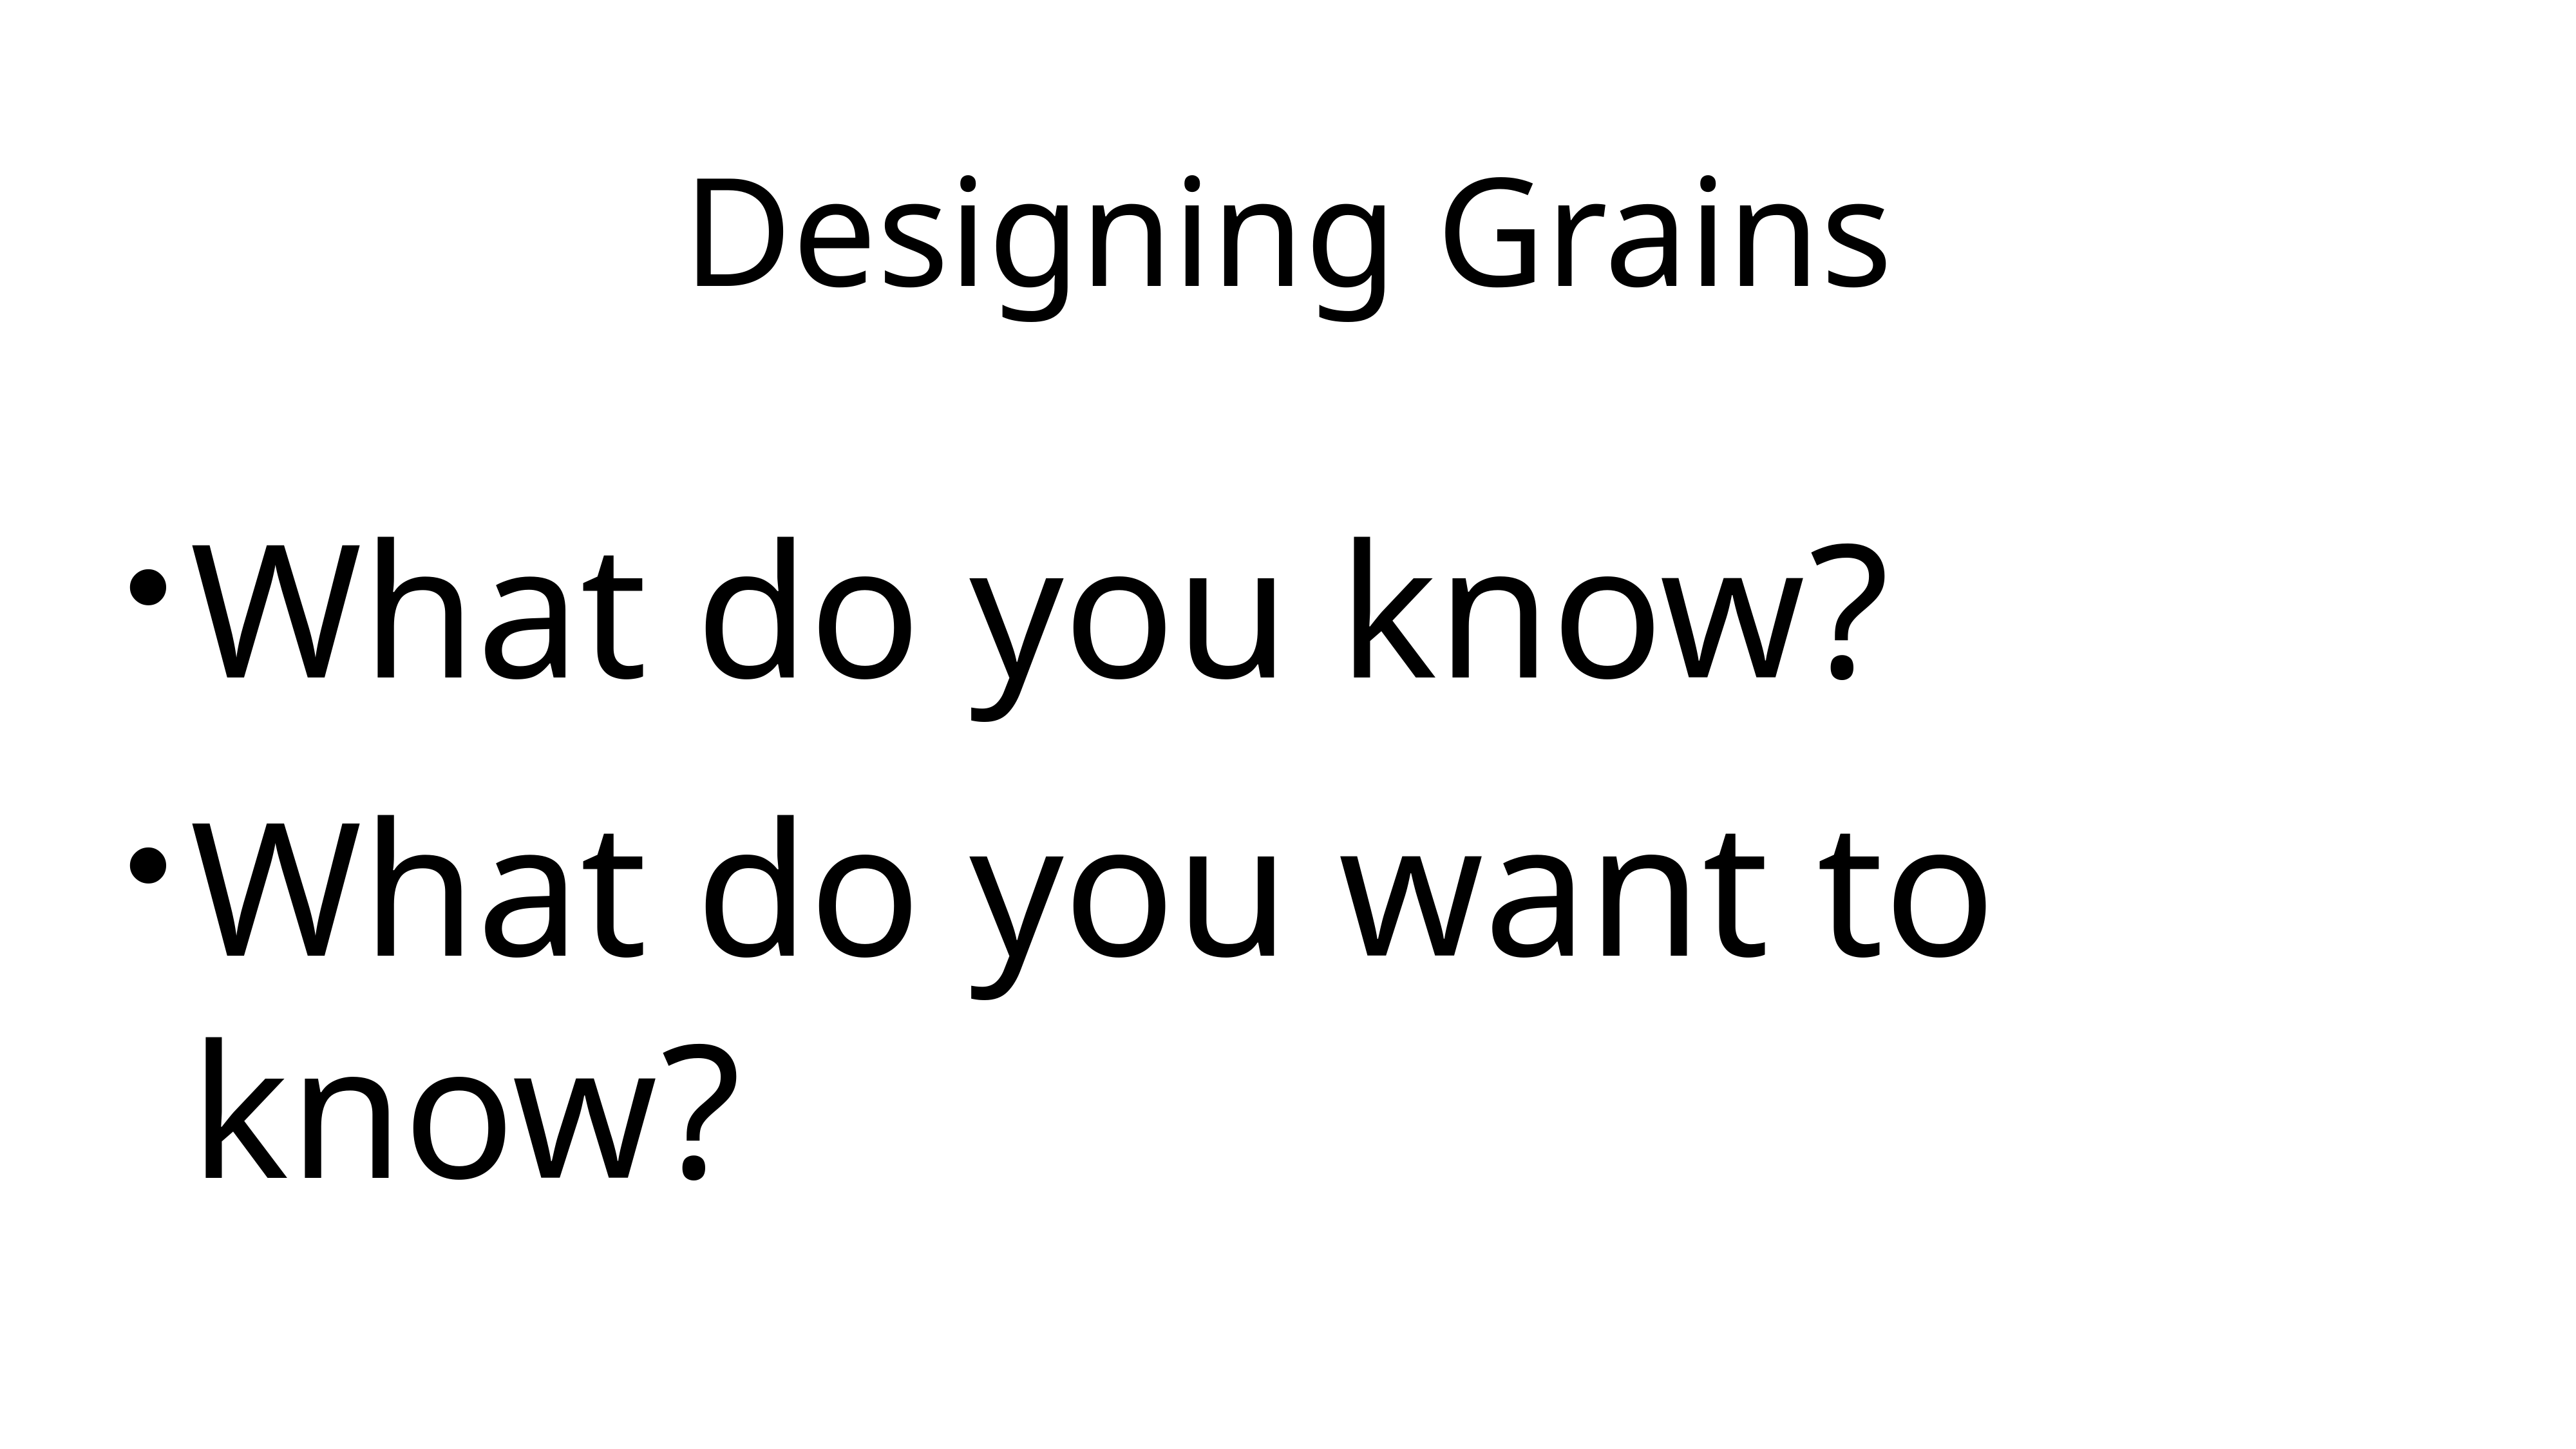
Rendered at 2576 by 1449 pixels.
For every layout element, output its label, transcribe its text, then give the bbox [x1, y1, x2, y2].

title Designing Grains [463, 65, 2113, 386]
list What do you know? What do you want to know? [124, 386, 2470, 1321]
